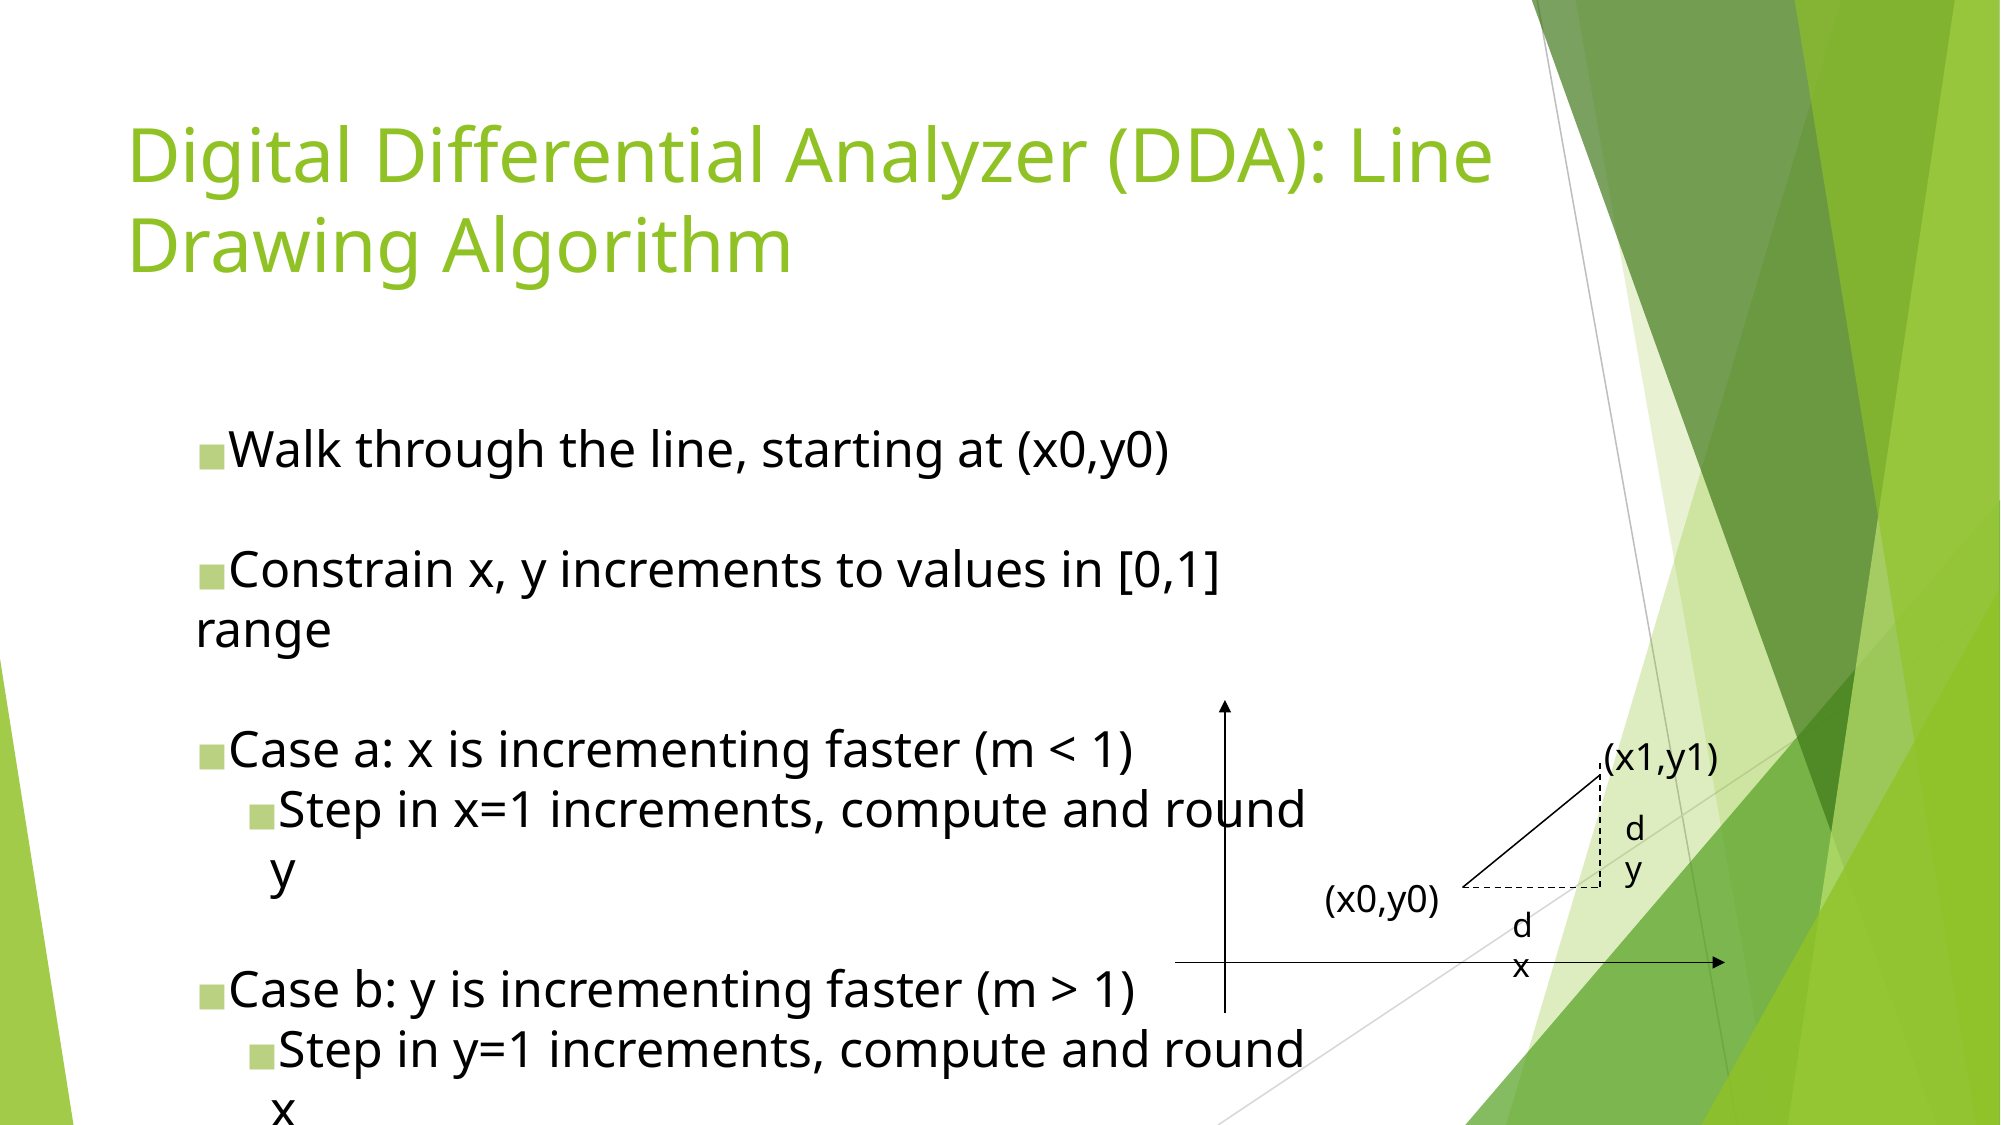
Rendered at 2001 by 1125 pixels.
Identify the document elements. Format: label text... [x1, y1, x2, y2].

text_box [1174, 699, 1738, 1013]
title Digital Differential Analyzer (DDA): Line Drawing Algorithm [111, 99, 1522, 317]
text_box Walk through the line, starting at (x0,y0) Constrain x, y increments to values in [0,1] range Case a: x is incrementing faster (m < 1) Step in x=1 increments, compute and round y Case b: y is incrementing faster (m > 1) Step in y=1 increments, compute and round x [180, 409, 1330, 1125]
